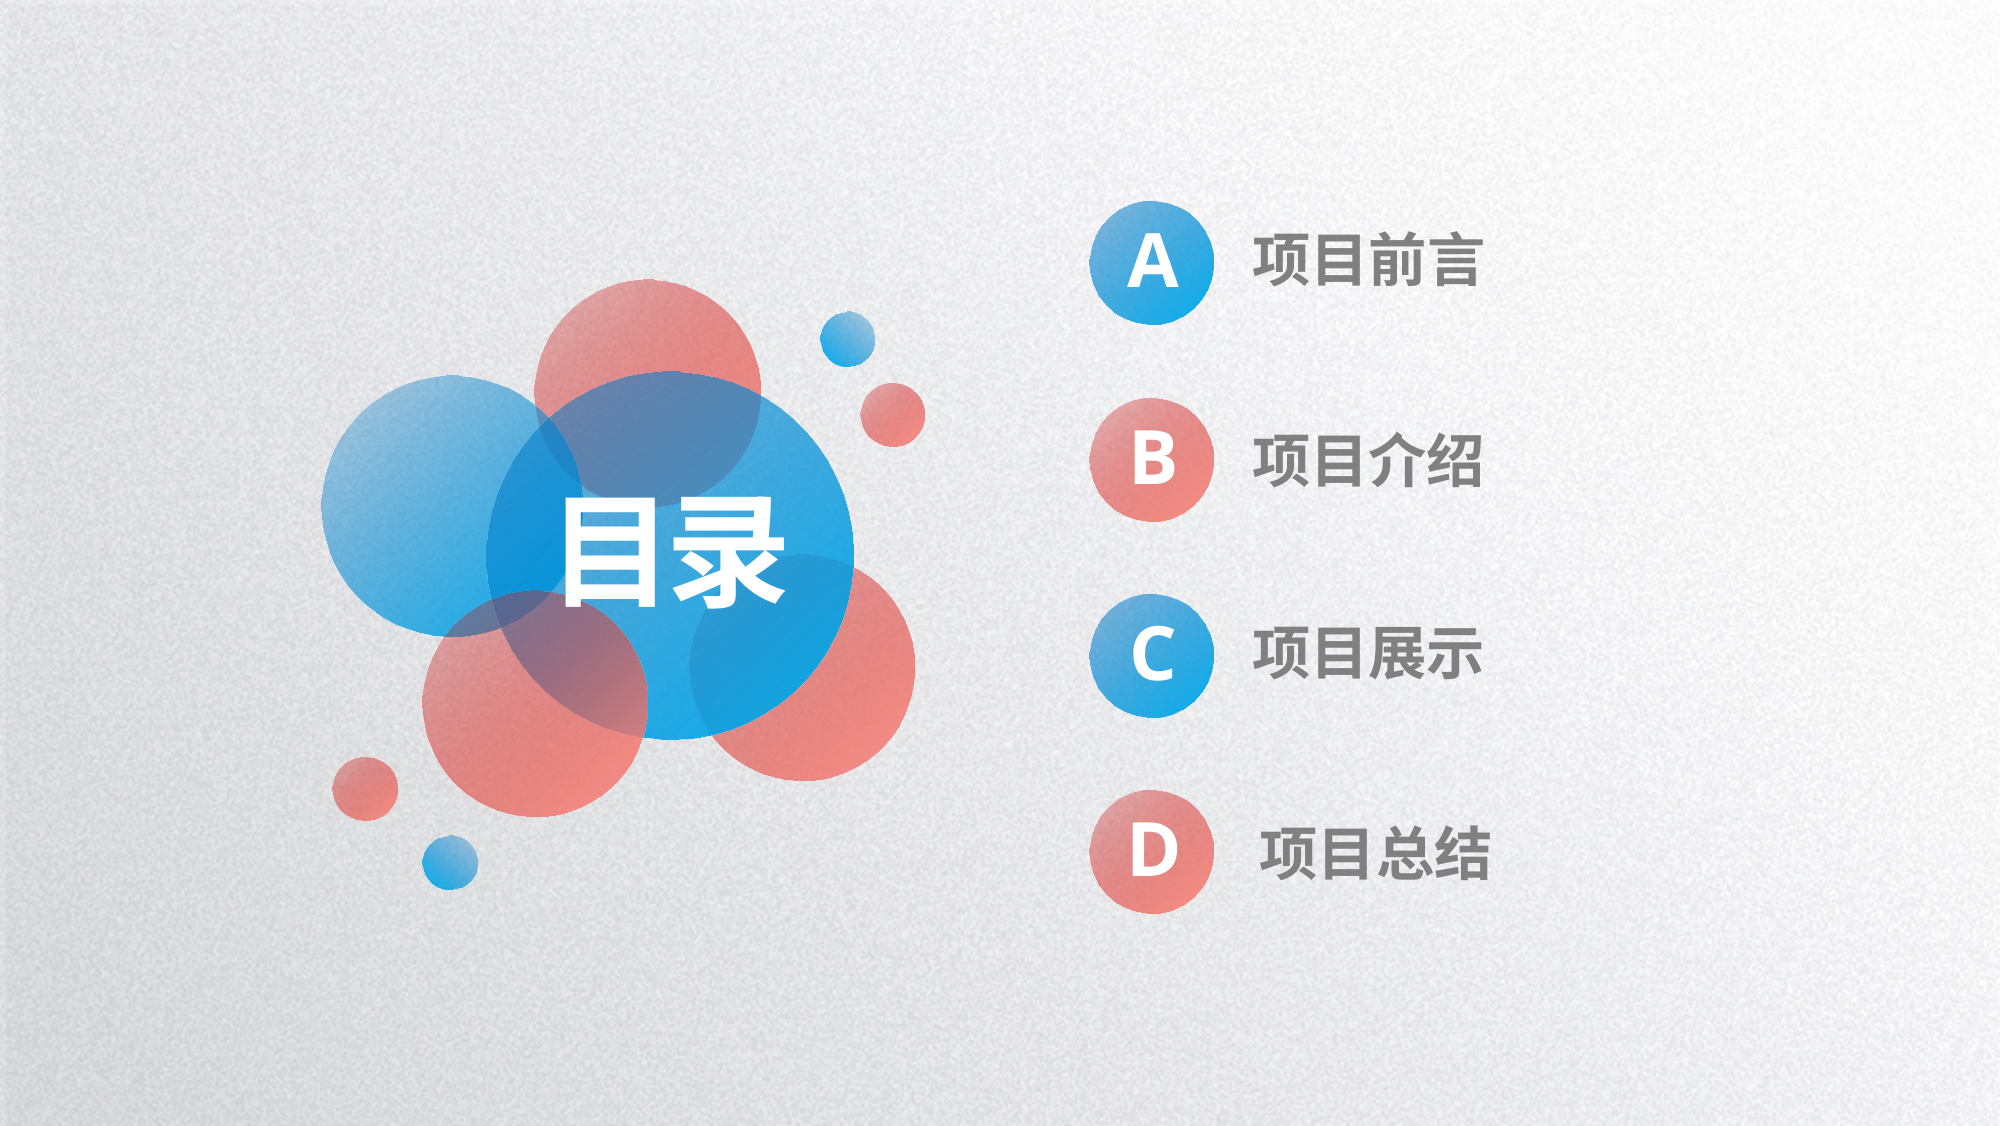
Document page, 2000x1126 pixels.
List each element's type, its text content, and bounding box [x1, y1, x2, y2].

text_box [1054, 593, 1253, 718]
picture [0, 0, 2000, 1126]
text_box 项目展示 [1258, 608, 1904, 694]
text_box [1054, 789, 1253, 915]
text_box 项目前言 [1258, 215, 1770, 301]
text_box 目录 [489, 465, 851, 631]
text_box [622, 631, 837, 740]
text_box [332, 756, 398, 821]
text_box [1054, 397, 1253, 522]
text_box 项目总结 [1259, 809, 1912, 895]
text_box 项目介绍 [1258, 416, 1904, 502]
text_box [422, 600, 648, 817]
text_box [1054, 200, 1253, 326]
text_box [534, 280, 761, 417]
text_box [711, 567, 915, 781]
text_box [422, 835, 478, 890]
text_box [321, 375, 548, 637]
text_box [860, 382, 925, 447]
text_box [820, 311, 875, 367]
text_box [510, 371, 830, 465]
